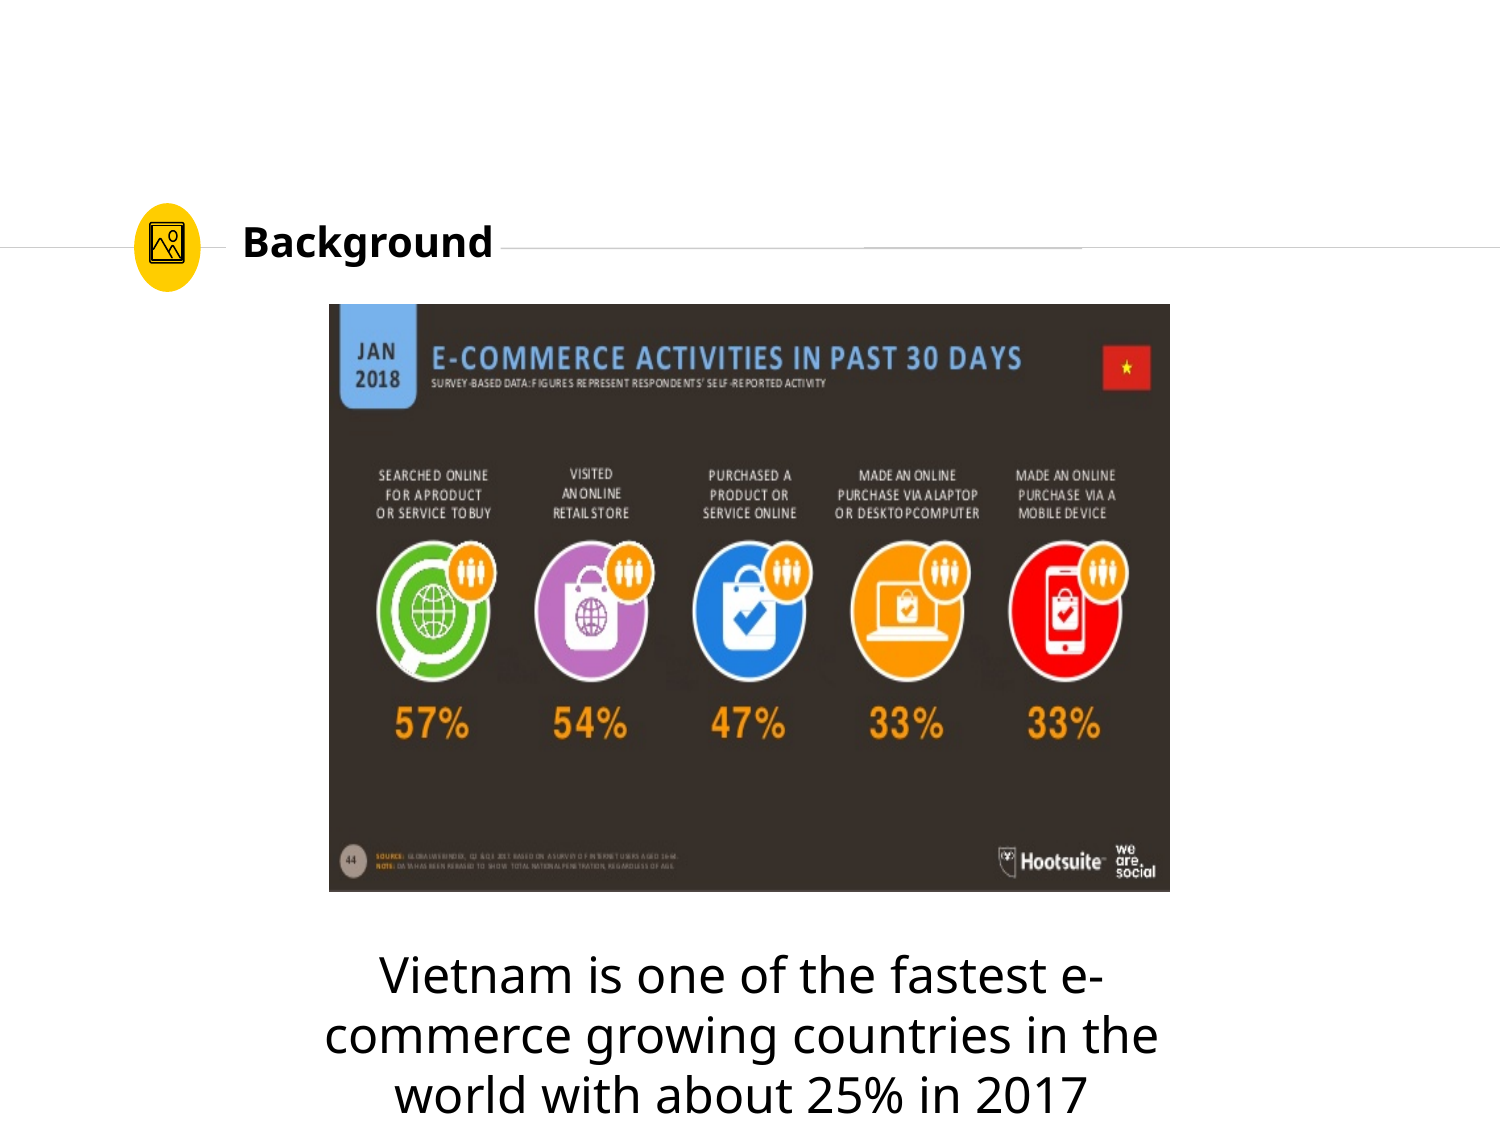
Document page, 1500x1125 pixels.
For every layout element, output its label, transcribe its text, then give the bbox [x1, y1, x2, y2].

text_box Vietnam is one of the fastest e-commerce growing countries in the world with about 25% in 2017 [257, 928, 1227, 1125]
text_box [149, 222, 185, 264]
title Background [226, 192, 865, 289]
picture [329, 304, 1171, 892]
